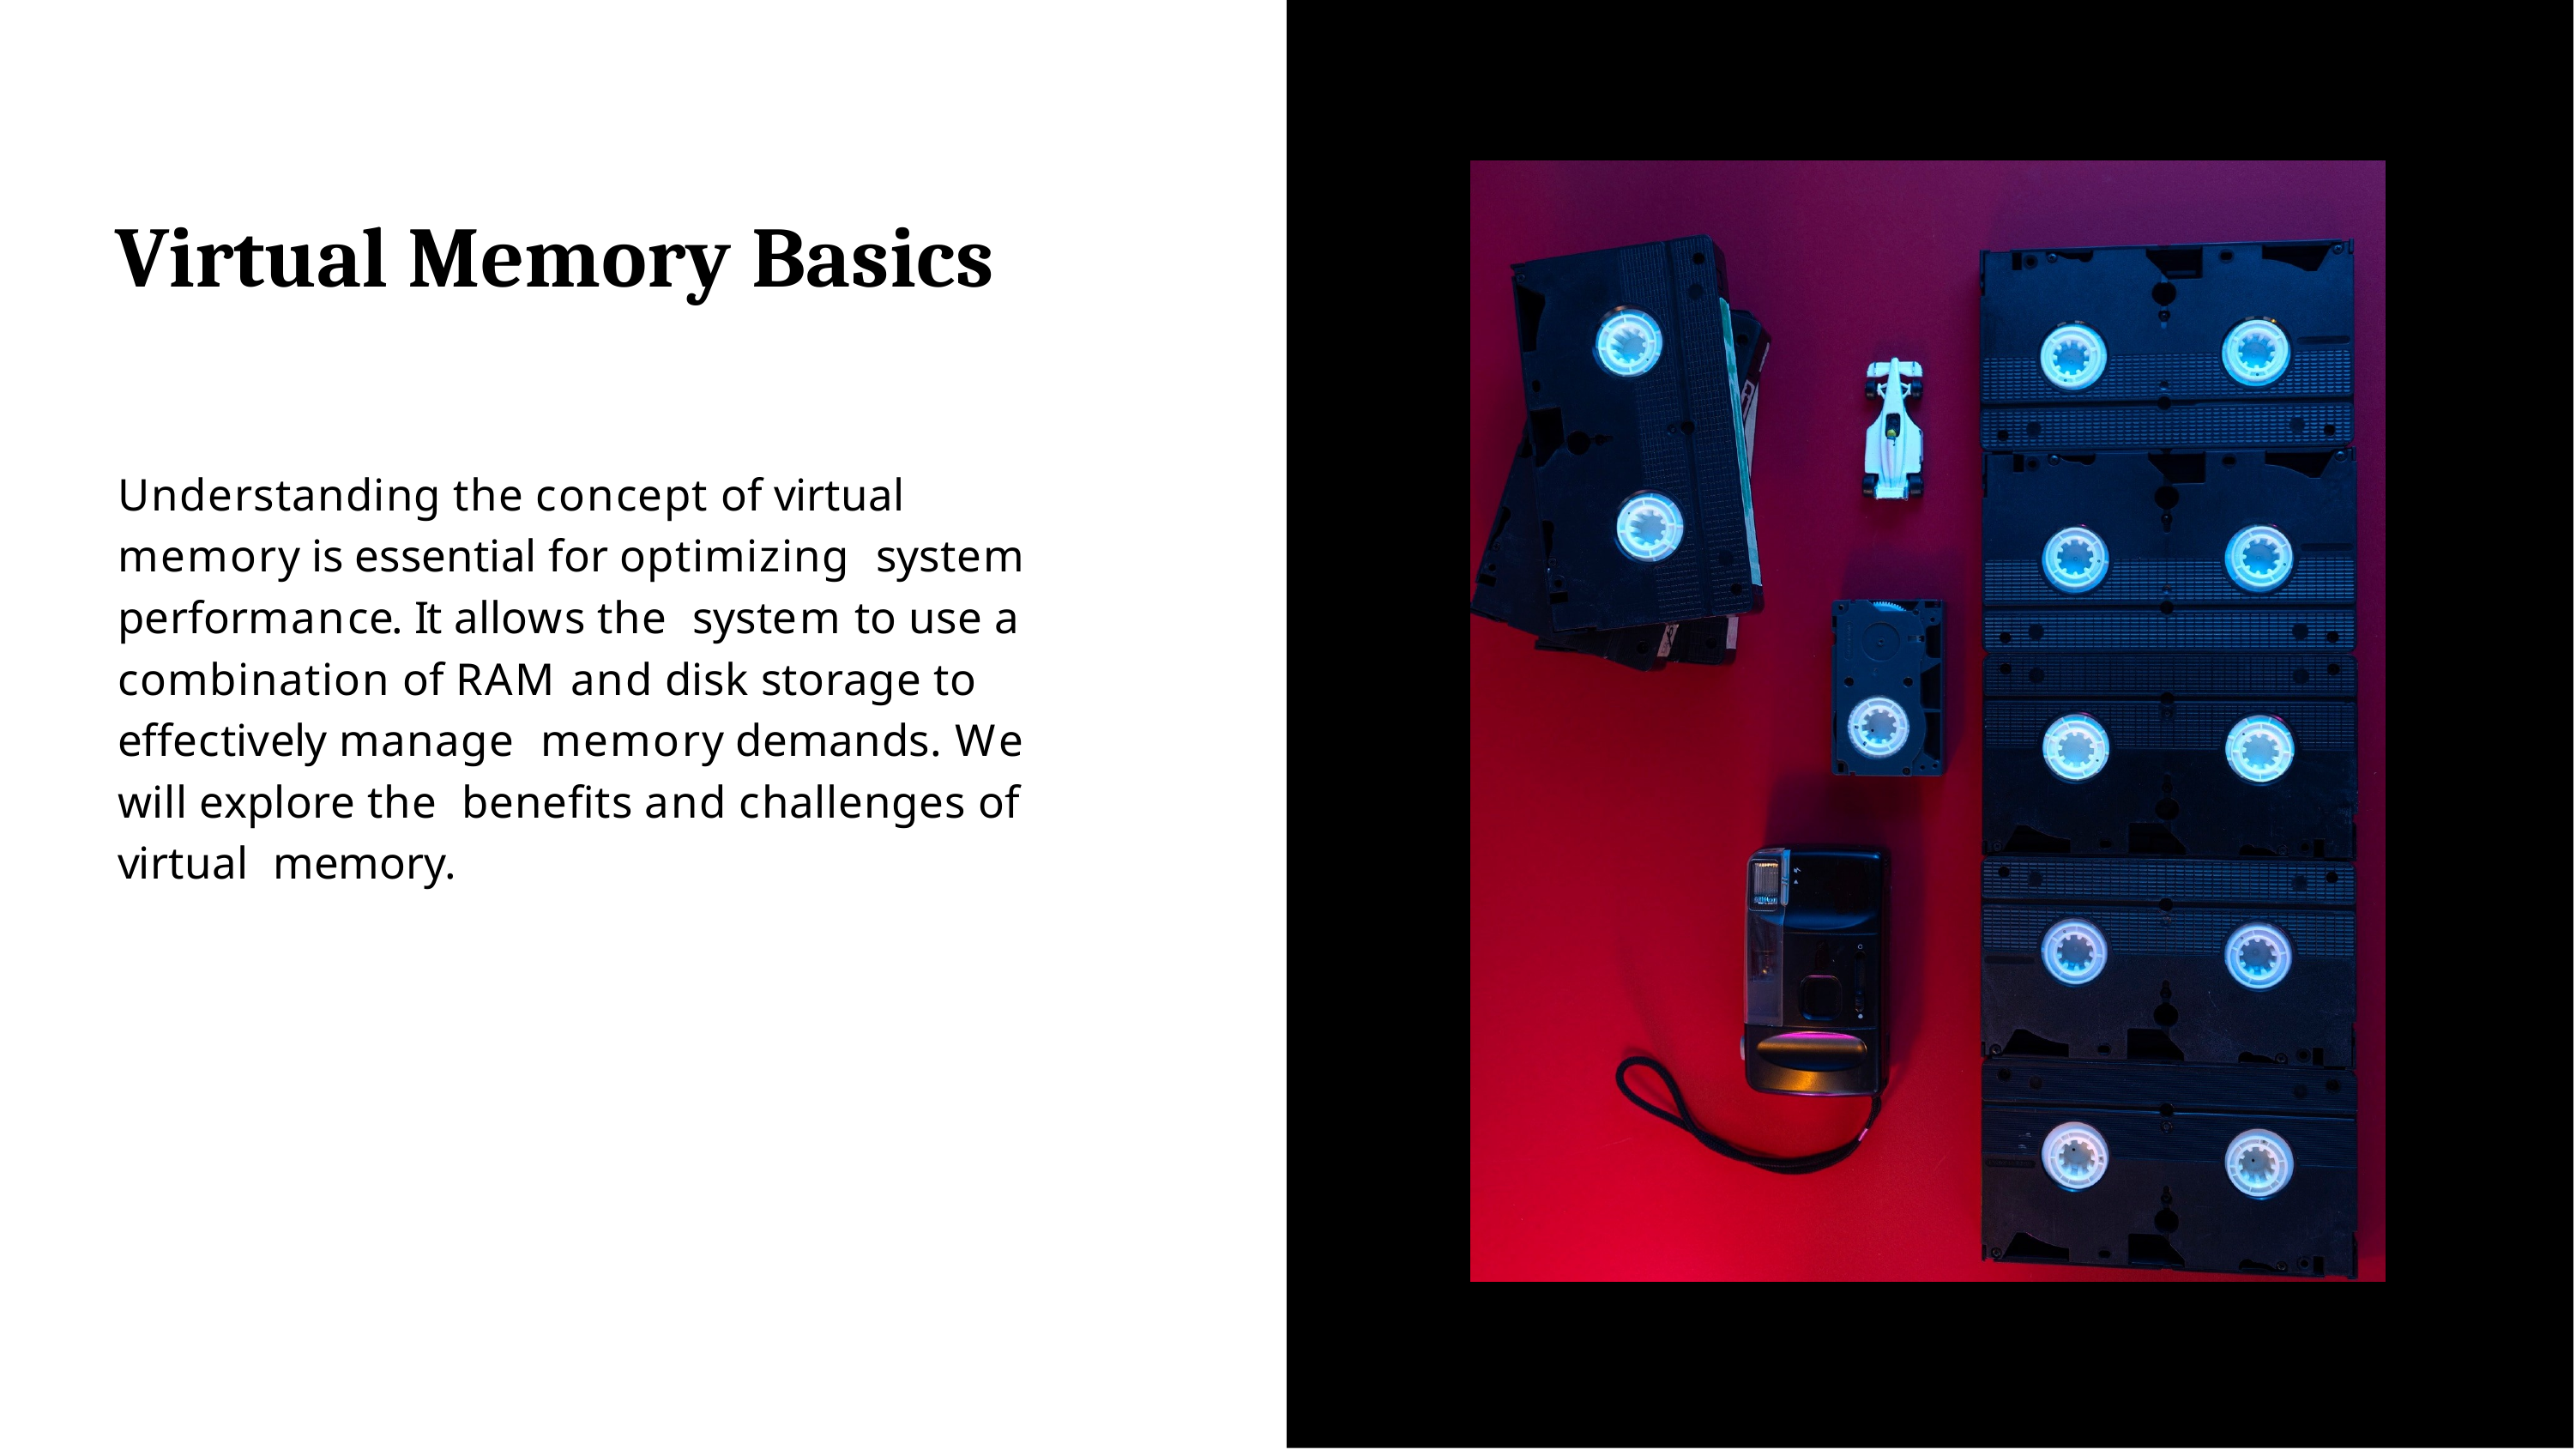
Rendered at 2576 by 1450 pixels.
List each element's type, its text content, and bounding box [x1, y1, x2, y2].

text_box Understanding the concept of virtual memory is essential for optimizing system performance. It allows the system to use a combination of RAM and disk storage to effectively manage memory demands. We will explore the beneﬁts and challenges of virtual memory. [116, 456, 1104, 888]
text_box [1286, 0, 2574, 1448]
title Virtual Memory Basics [113, 199, 1012, 444]
